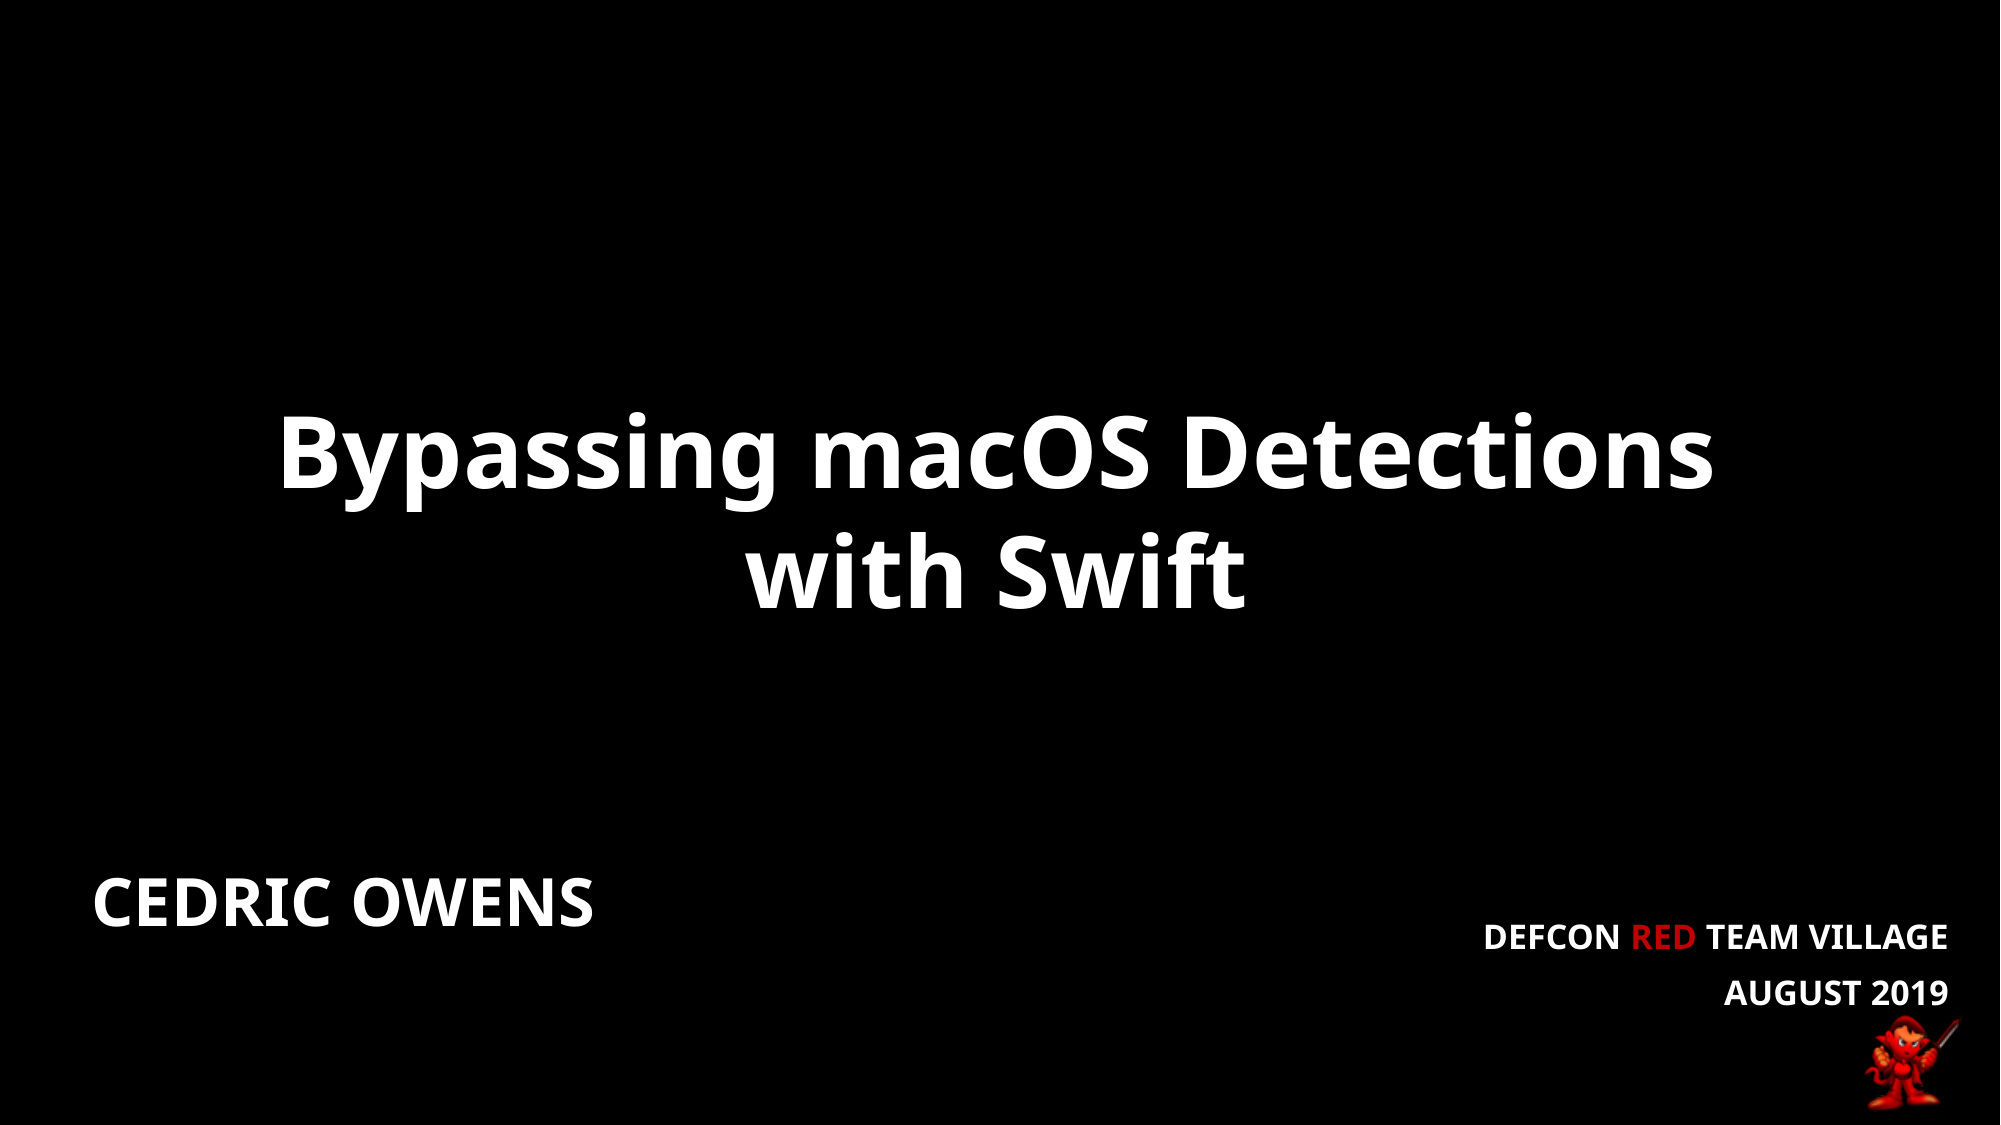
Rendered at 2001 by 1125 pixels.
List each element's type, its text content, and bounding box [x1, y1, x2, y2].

subtitle Cedric Owens [76, 851, 1500, 965]
text_box Defcon Red Team Village August 2019 [1115, 907, 1964, 1021]
title Bypassing macOS Detections with Swift [197, 324, 1797, 637]
picture [1856, 1007, 1965, 1115]
